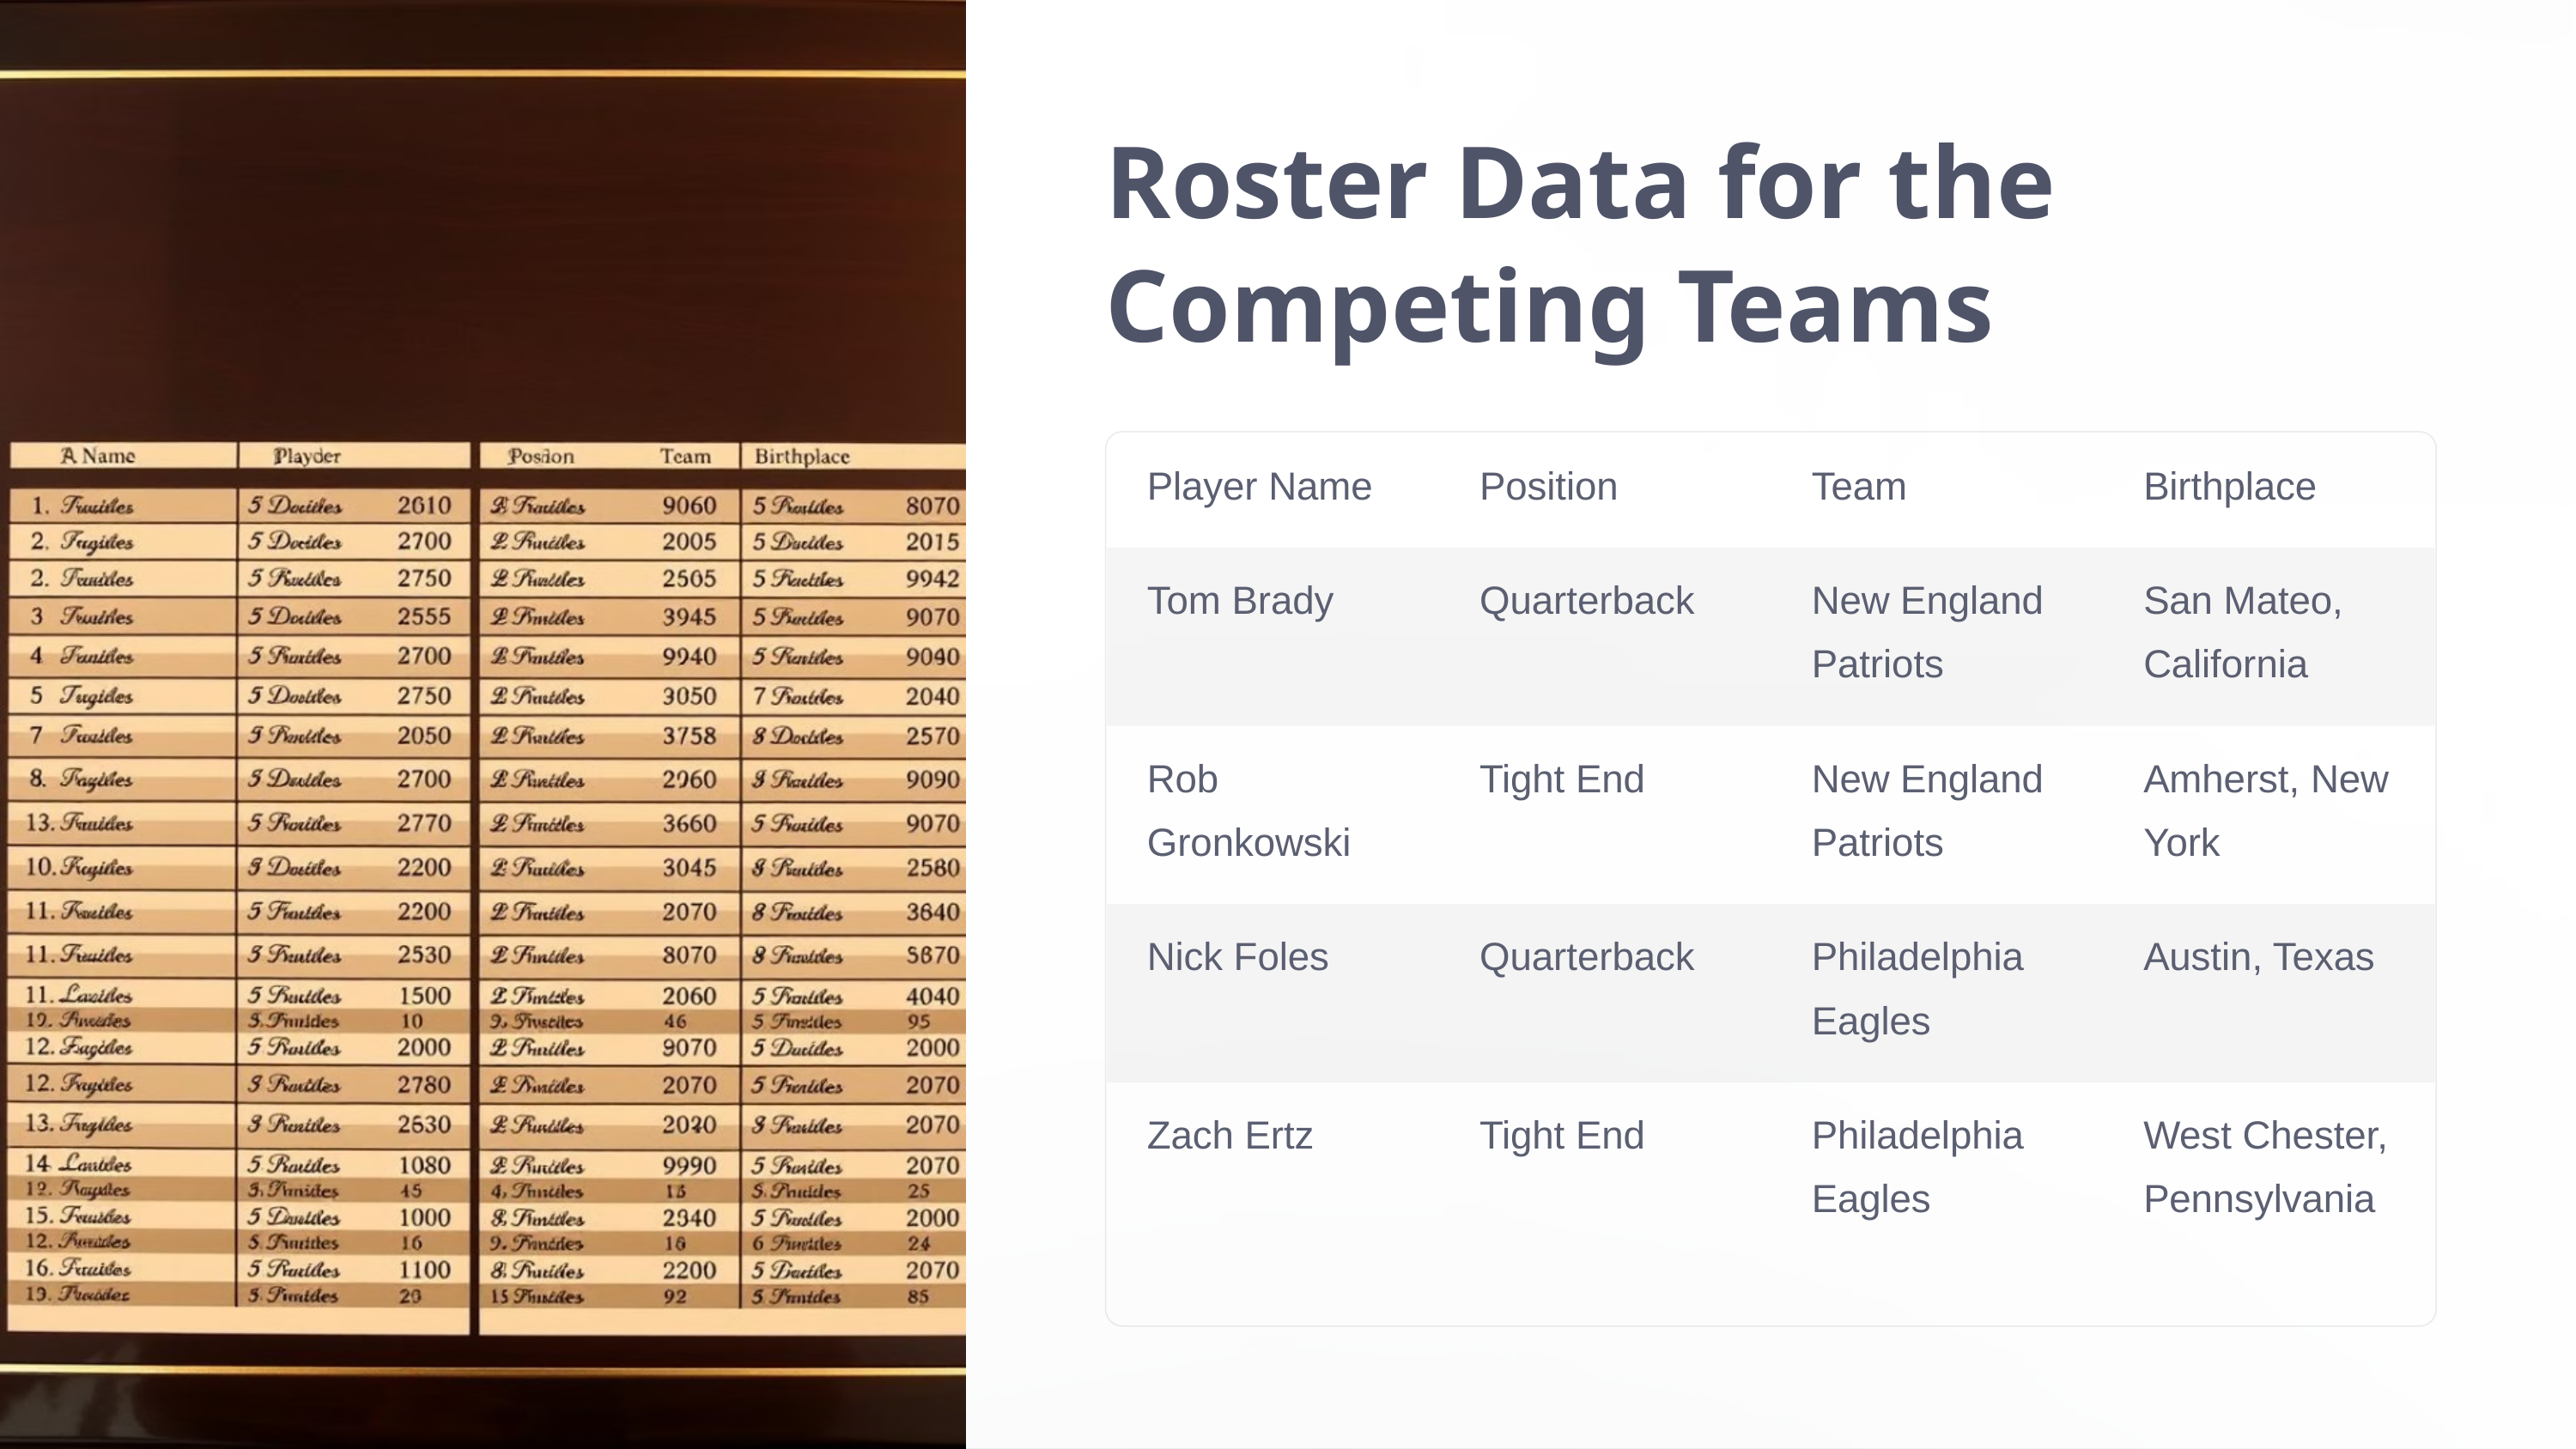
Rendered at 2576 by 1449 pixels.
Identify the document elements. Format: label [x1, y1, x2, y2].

text_box [1107, 904, 2435, 1082]
text_box [1107, 1082, 2435, 1325]
text_box [0, 0, 2576, 1449]
text_box [1107, 433, 2435, 547]
text_box [1107, 547, 2435, 725]
text_box [1107, 725, 2435, 903]
